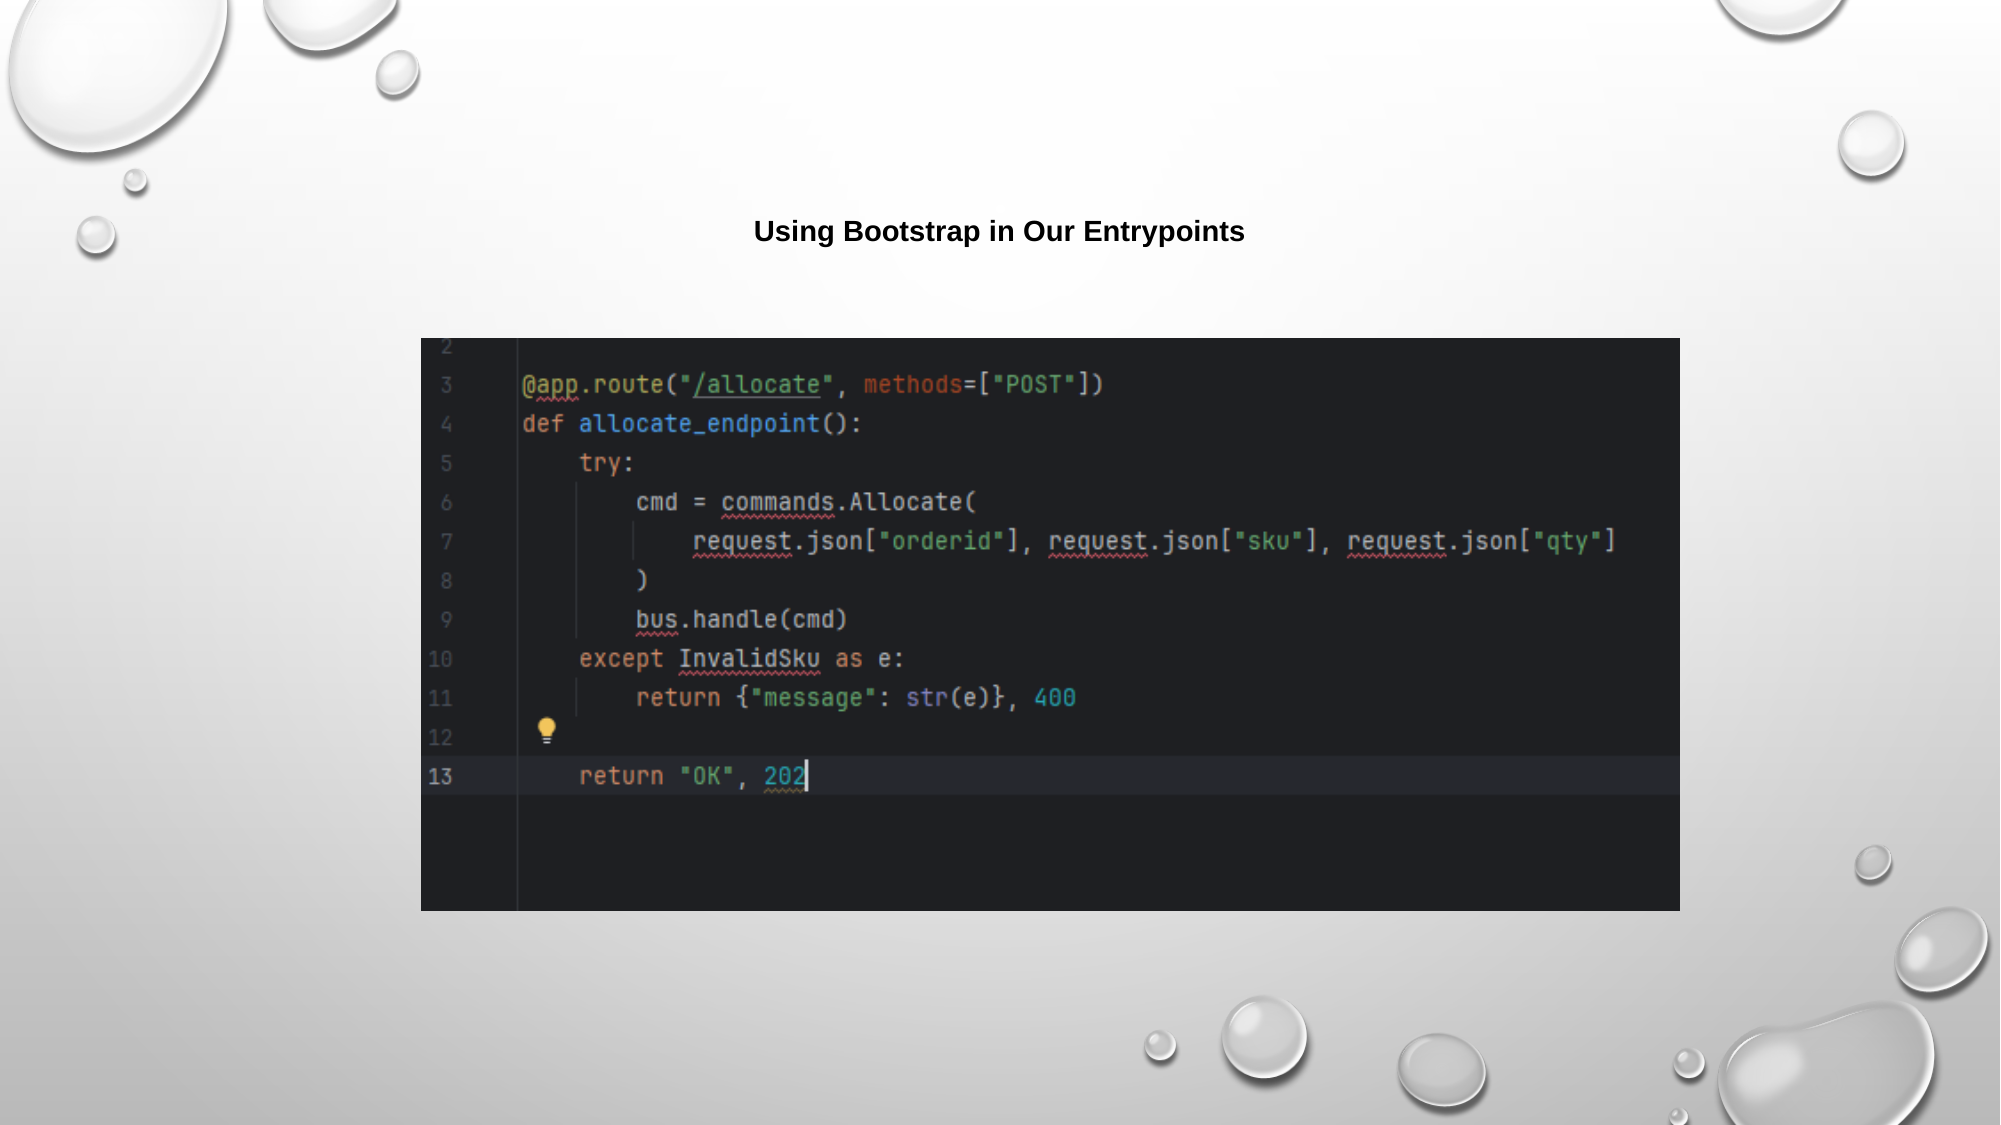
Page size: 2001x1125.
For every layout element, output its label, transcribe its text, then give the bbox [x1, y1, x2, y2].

title Using Bootstrap in Our Entrypoints [149, 101, 1851, 364]
picture [0, 0, 2000, 1125]
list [421, 338, 1680, 912]
